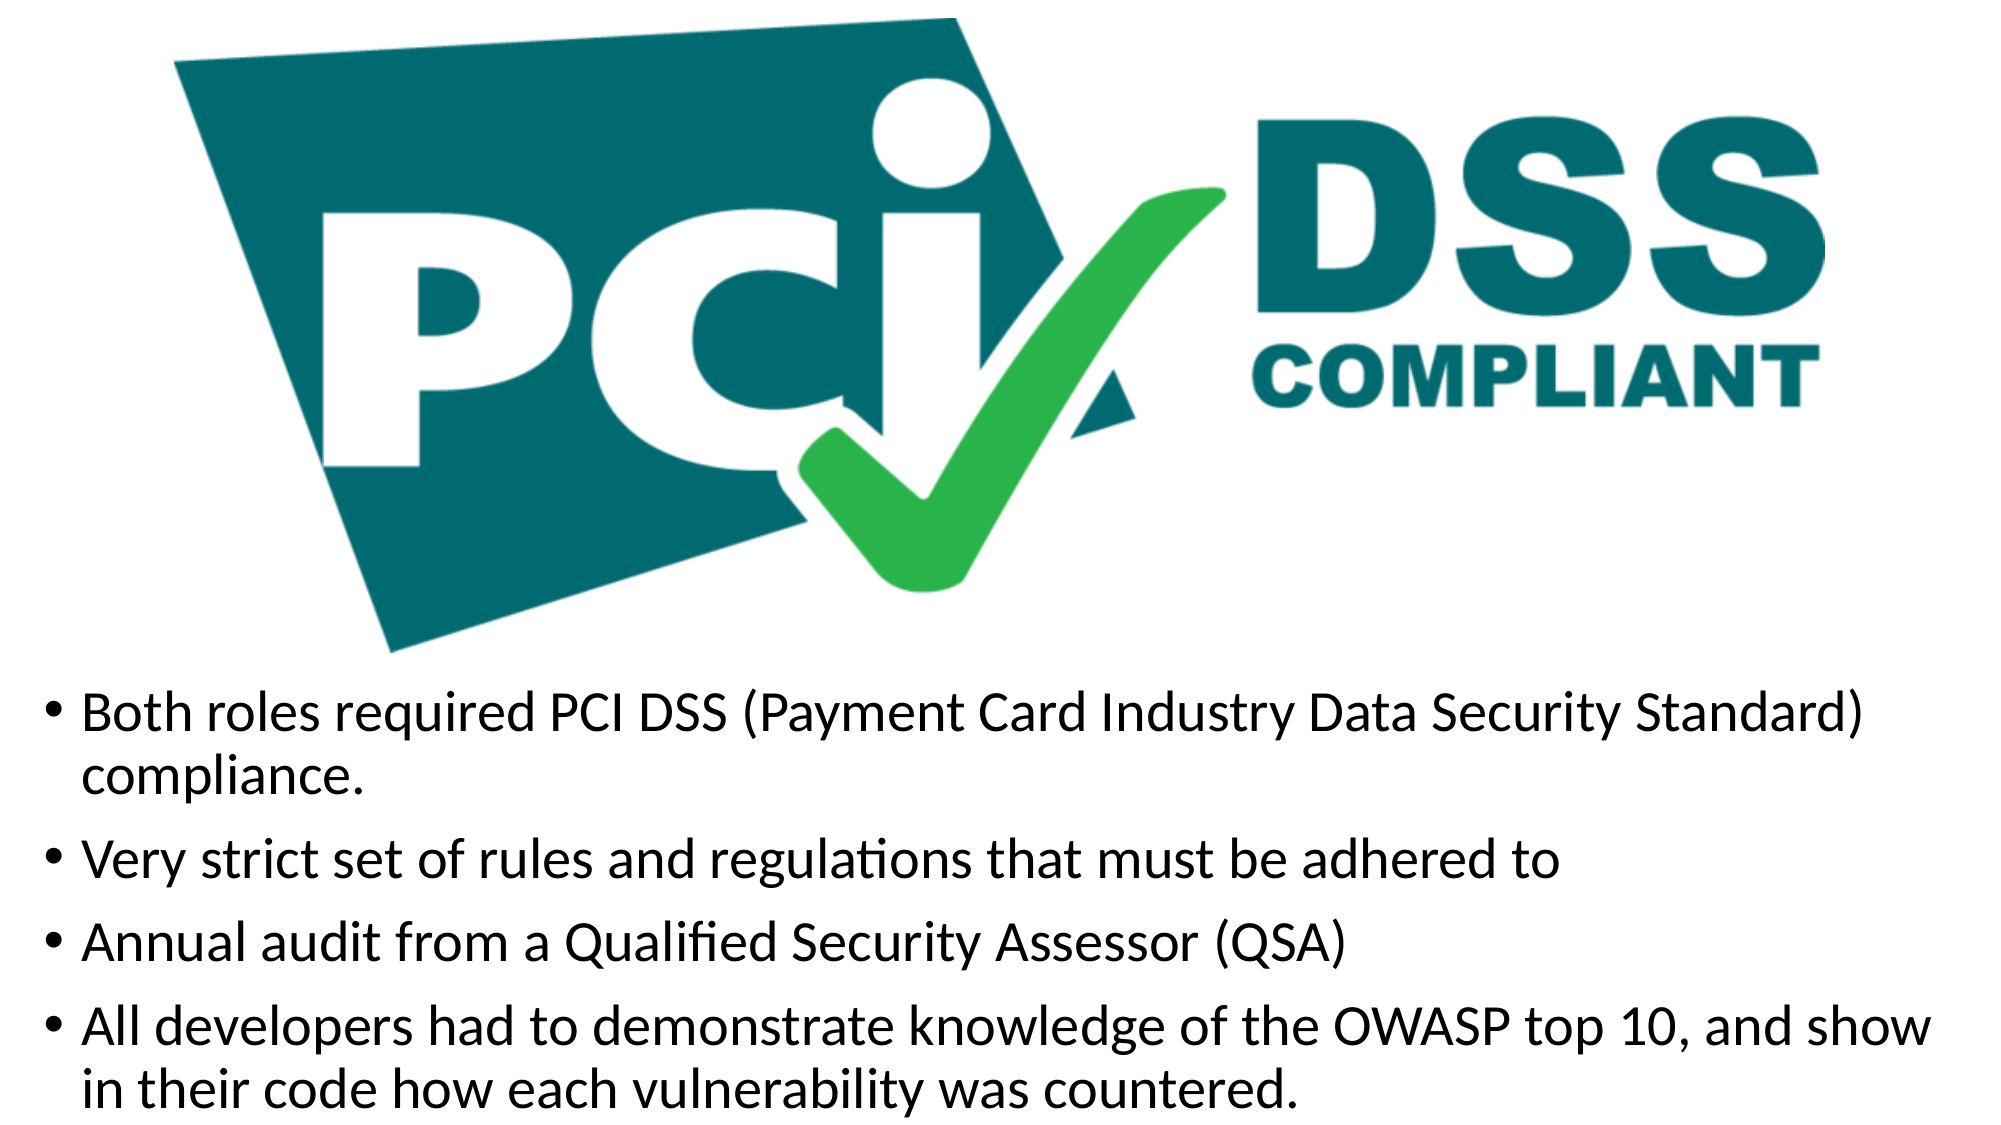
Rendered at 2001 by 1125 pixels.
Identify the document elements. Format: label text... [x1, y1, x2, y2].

list Both roles required PCI DSS (Payment Card Industry Data Security Standard) compliance. Very strict set of rules and regulations that must be adhered to Annual audit from a Qualified Security Assessor (QSA) All developers had to demonstrate knowledge of the OWASP top 10, and show in their code how each vulnerability was countered. [28, 673, 1965, 1125]
picture [174, 18, 1825, 653]
